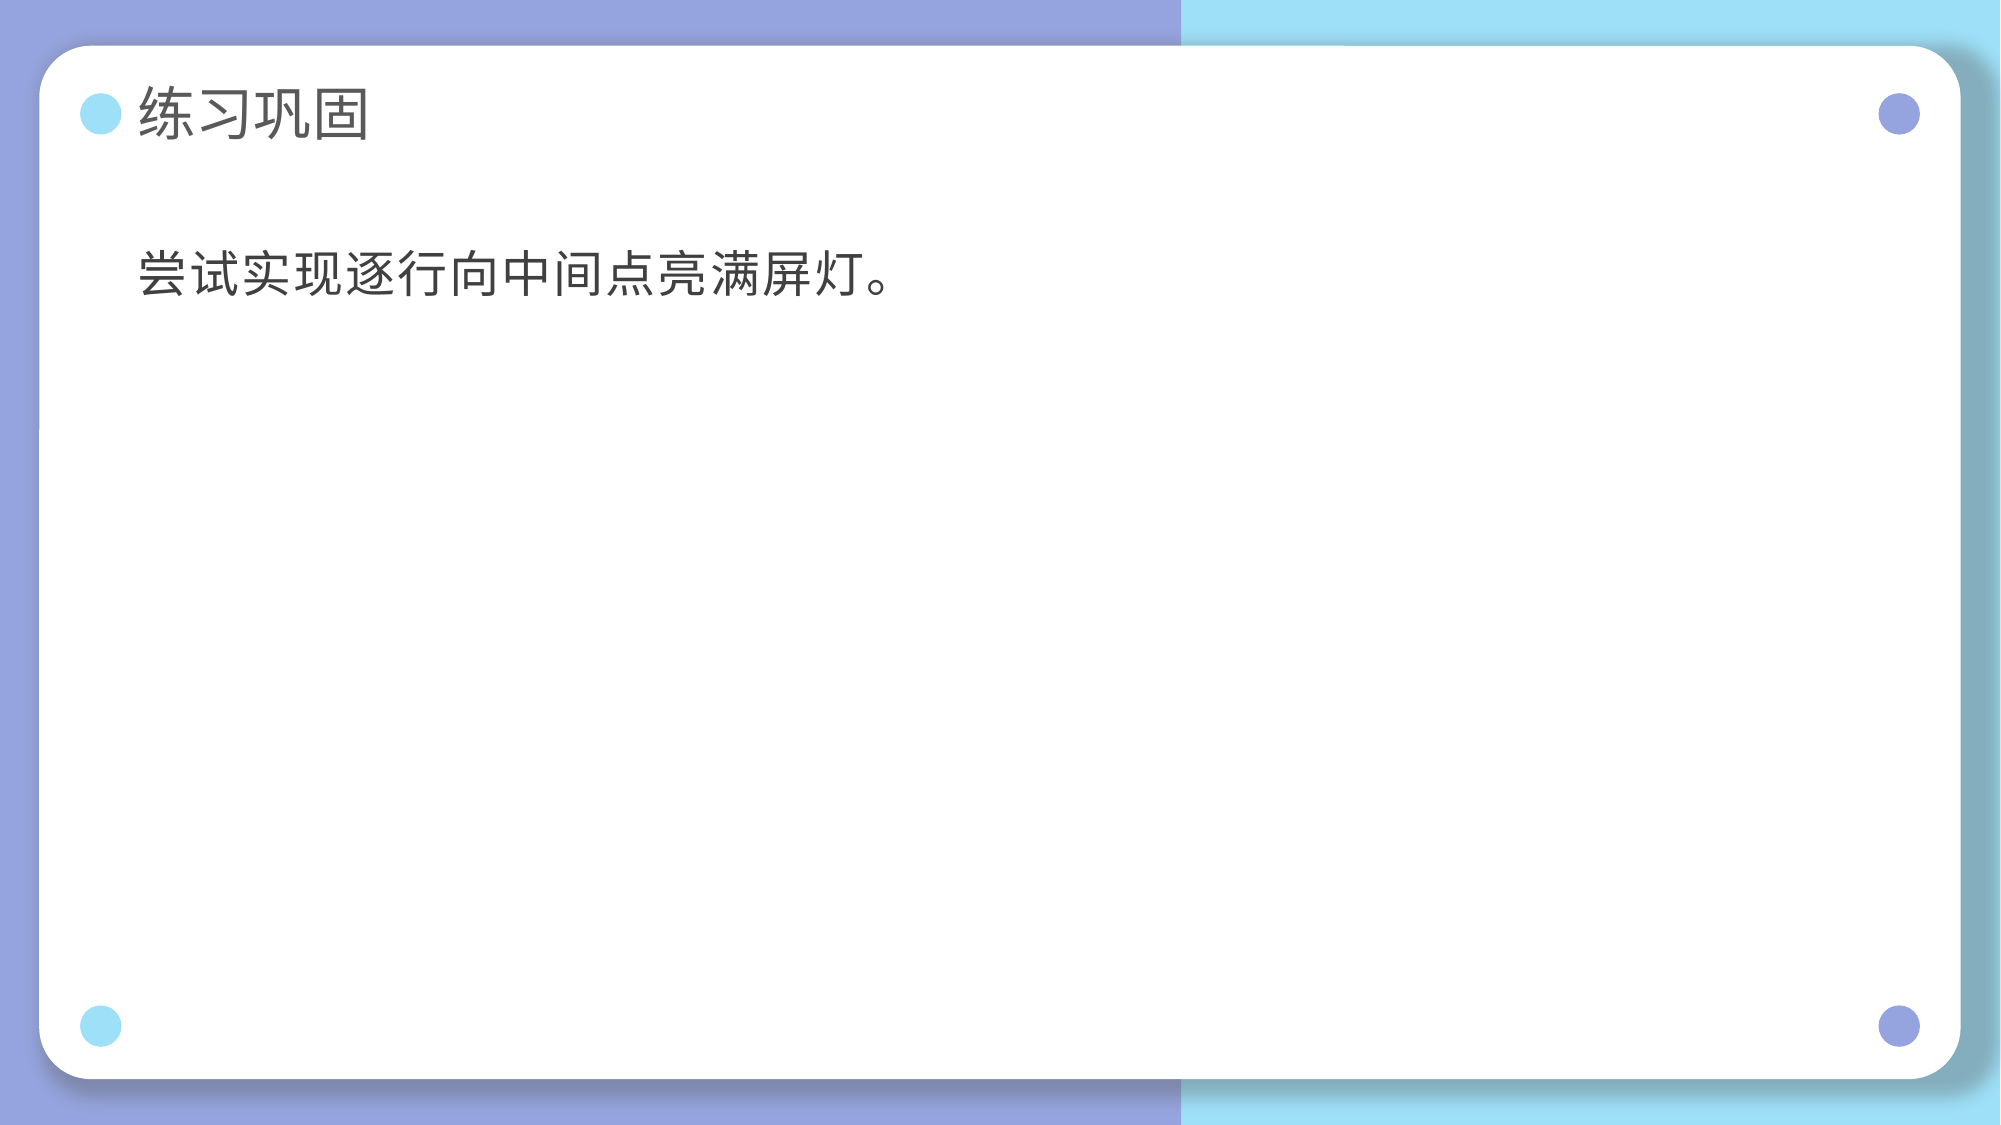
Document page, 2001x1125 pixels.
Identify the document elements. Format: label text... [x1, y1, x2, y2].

list 尝试实现逐行向中间点亮满屏灯。 [137, 216, 1845, 1026]
title 练习巩固 [137, 77, 976, 157]
